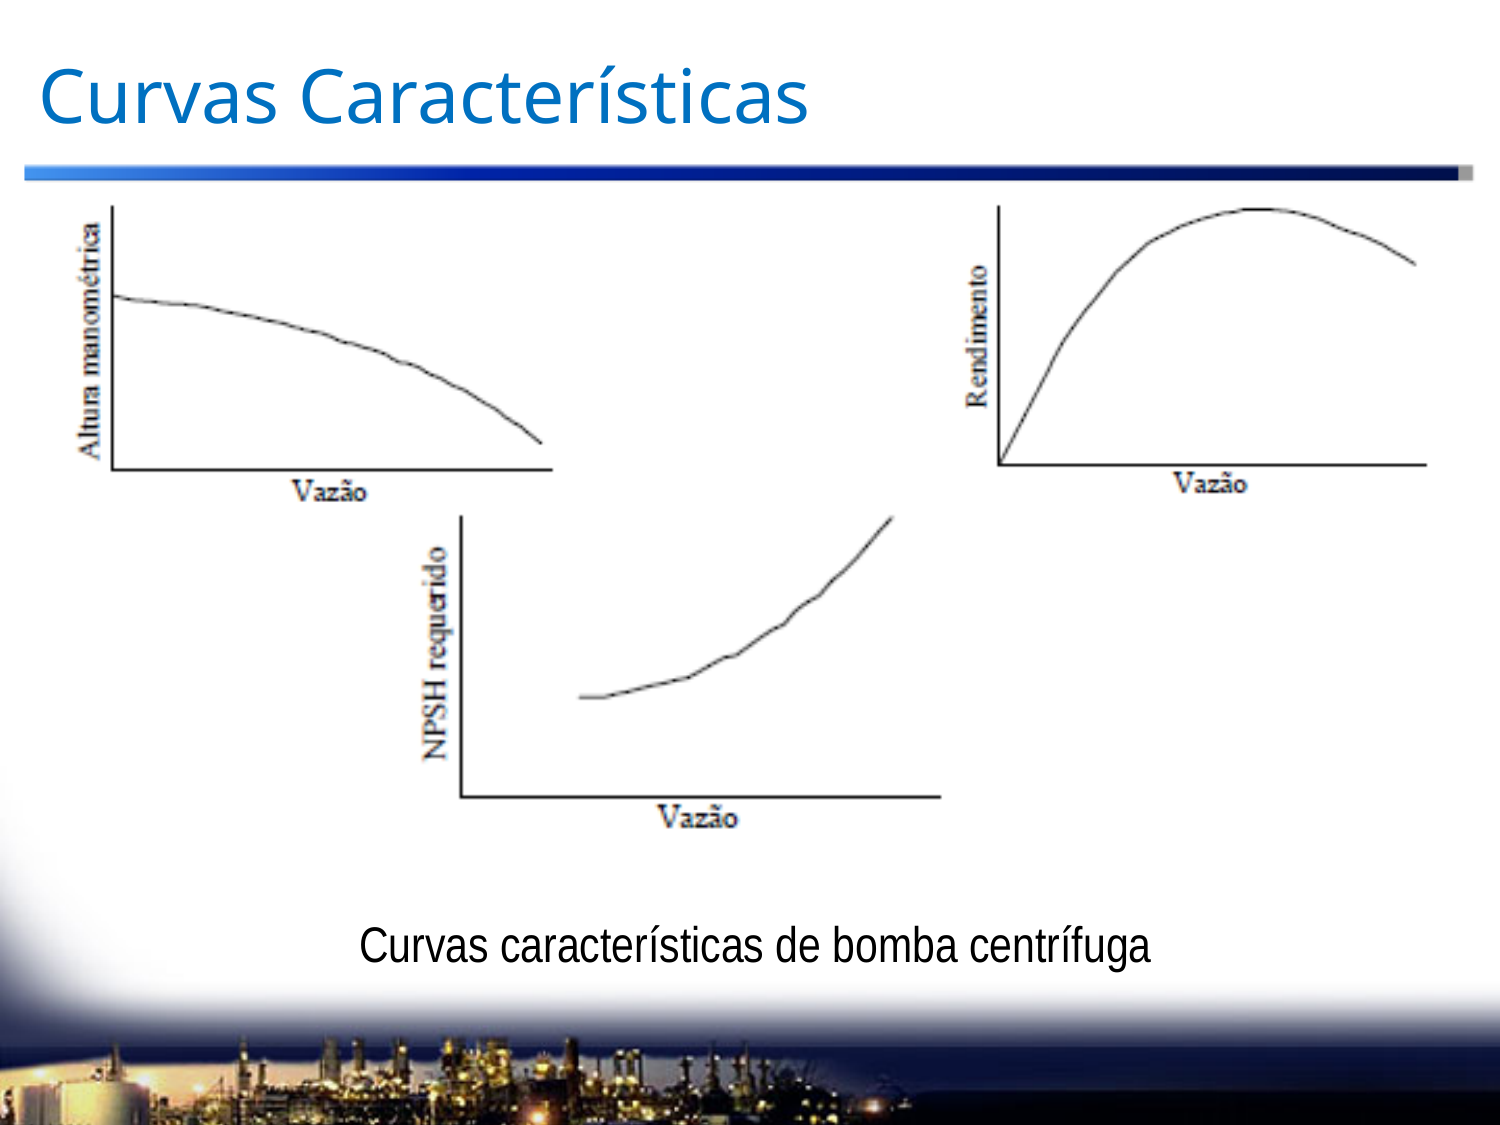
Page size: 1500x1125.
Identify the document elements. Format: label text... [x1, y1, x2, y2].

picture [0, 0, 1500, 1125]
title Curvas Características [23, 0, 1477, 188]
text_box Curvas características de bomba centrífuga [147, 905, 1365, 980]
